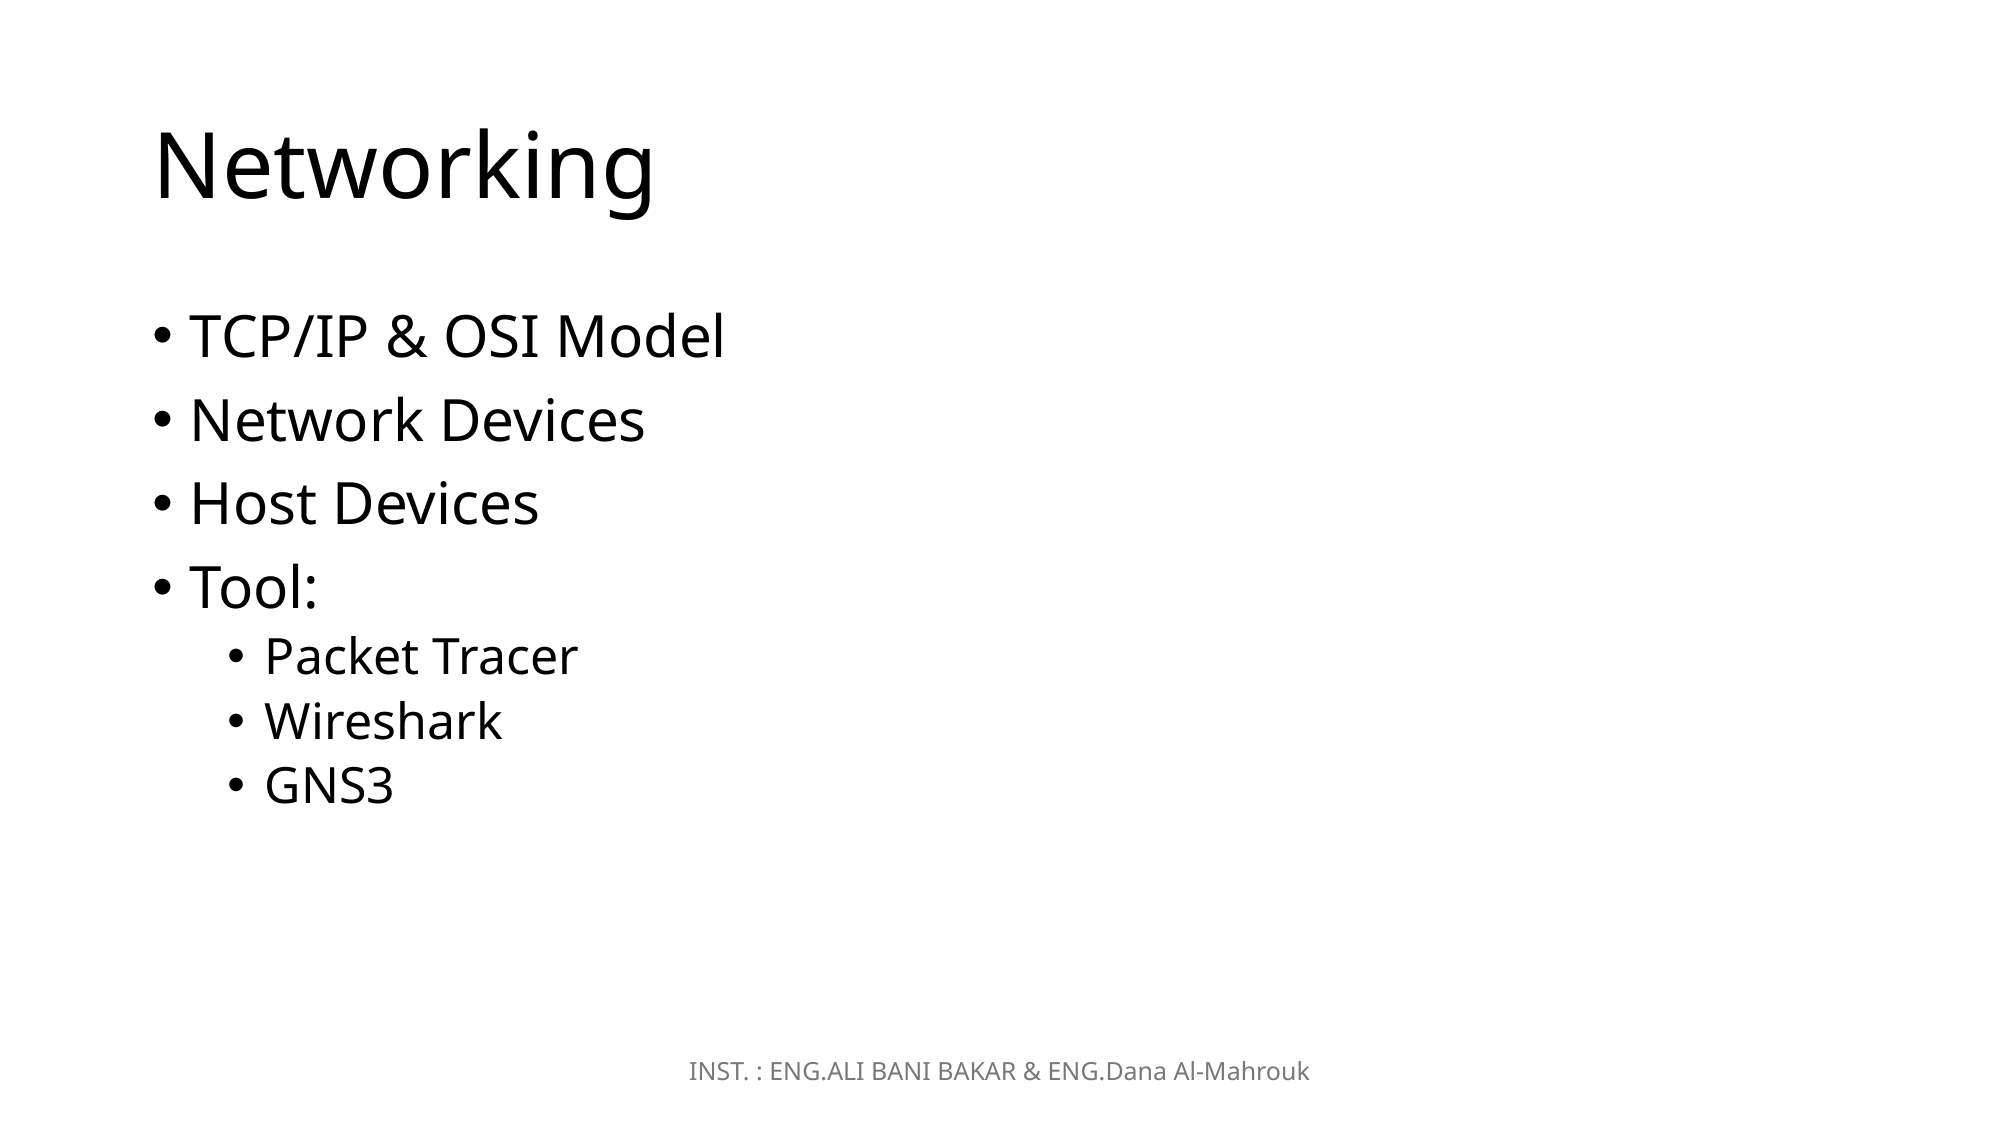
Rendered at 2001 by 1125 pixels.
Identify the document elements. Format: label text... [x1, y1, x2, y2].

title Networking [137, 59, 1863, 278]
list TCP/IP & OSI Model Network Devices Host Devices Tool: Packet Tracer Wireshark GNS3 [137, 299, 1863, 1014]
footer INST. : ENG.ALI BANI BAKAR & ENG.Dana Al-Mahrouk [662, 1042, 1338, 1103]
